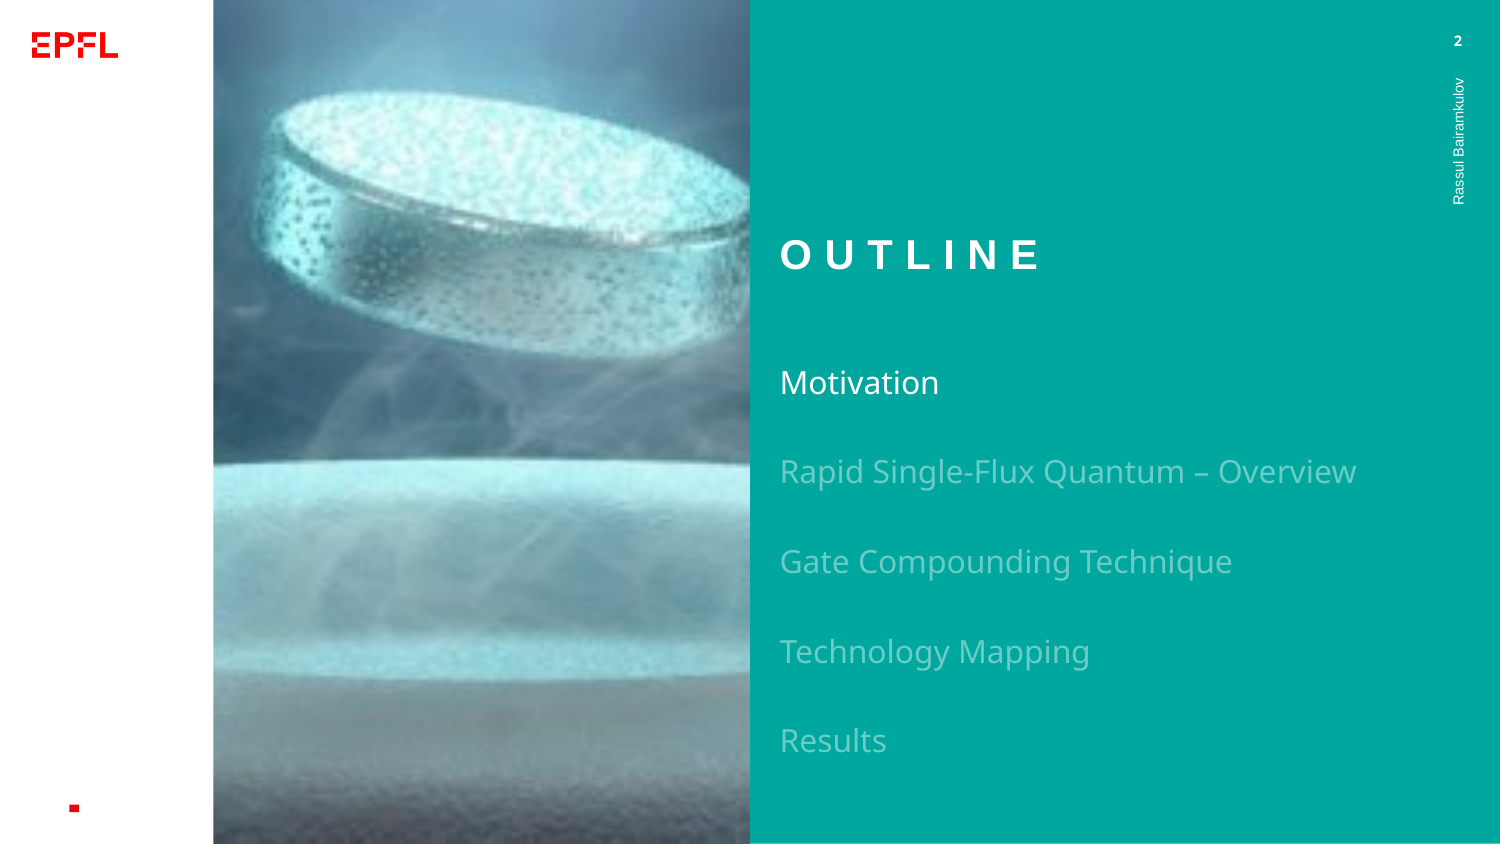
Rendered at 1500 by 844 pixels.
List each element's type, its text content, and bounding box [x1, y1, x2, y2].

list Motivation Rapid Single-Flux Quantum – Overview Gate Compounding Technique Technology Mapping Results [750, 316, 1416, 776]
picture [21, 21, 129, 69]
picture [213, 0, 750, 844]
title OUTLINE [750, 220, 1415, 300]
slide_number 2 [1415, 32, 1500, 59]
footer Rassul Bairamkulov [1415, 59, 1500, 641]
